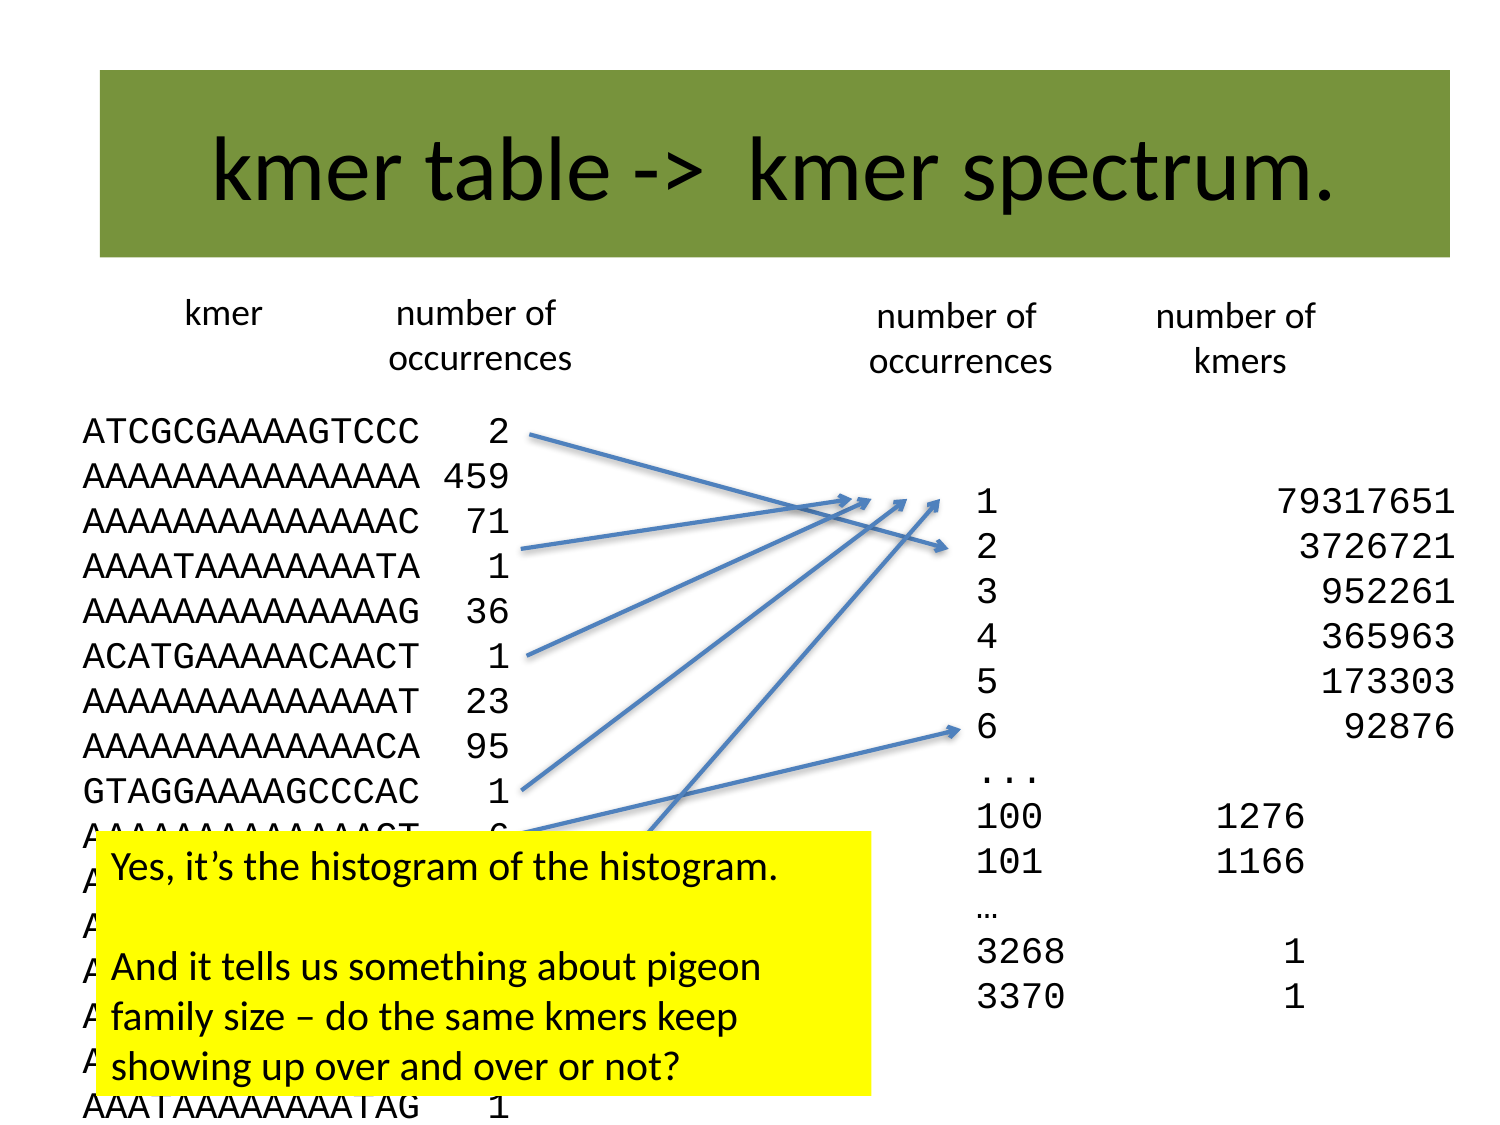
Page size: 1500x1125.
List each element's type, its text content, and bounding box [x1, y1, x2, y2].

text_box number of occurrences [373, 280, 588, 385]
text_box number of occurrences [853, 284, 1068, 389]
text_box Yes, it’s the histogram of the histogram. And it tells us something about pigeon family size – do the same kmers keep showing up over and over or not? [96, 831, 872, 1096]
text_box ATCGCGAAAAGTCCC 2 AAAAAAAAAAAAAAA 459 AAAAAAAAAAAAAAC 71 AAAATAAAAAAAATA 1 AAAAAAAAAAAAAAG 36 ACATGAAAAACAACT 1 AAAAAAAAAAAAAAT 23 AAAAAAAAAAAAACA 95 GTAGGAAAAGCCCAC 1 AAAAAAAAAAAAAGT 6 AAAAAAAAAAAAACG 8 AAAAAAAAAAAAACT 9 AAAAAAAAAAAAAGA 36 AACAAGAAAAACAAA 1 AAAAAAAAAAAAAGC 10 AAATAAAAAAAATAG 1 AACAGAAAAAACACG 1 AAAAAAAAAAAAAGG 2 [67, 398, 818, 1125]
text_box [520, 498, 853, 550]
text_box kmer [169, 280, 279, 340]
text_box 1 79317651 2 3726721 3 952261 4 365963 5 173303 6 92876 ... 100 1276 101 1166 … 3268 1 3370 1 [961, 468, 1500, 1069]
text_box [529, 434, 949, 550]
text_box number of kmers [1140, 284, 1340, 389]
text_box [945, 728, 962, 834]
text_box kmer table -> kmer spectrum. [99, 70, 1450, 258]
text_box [501, 498, 941, 1001]
